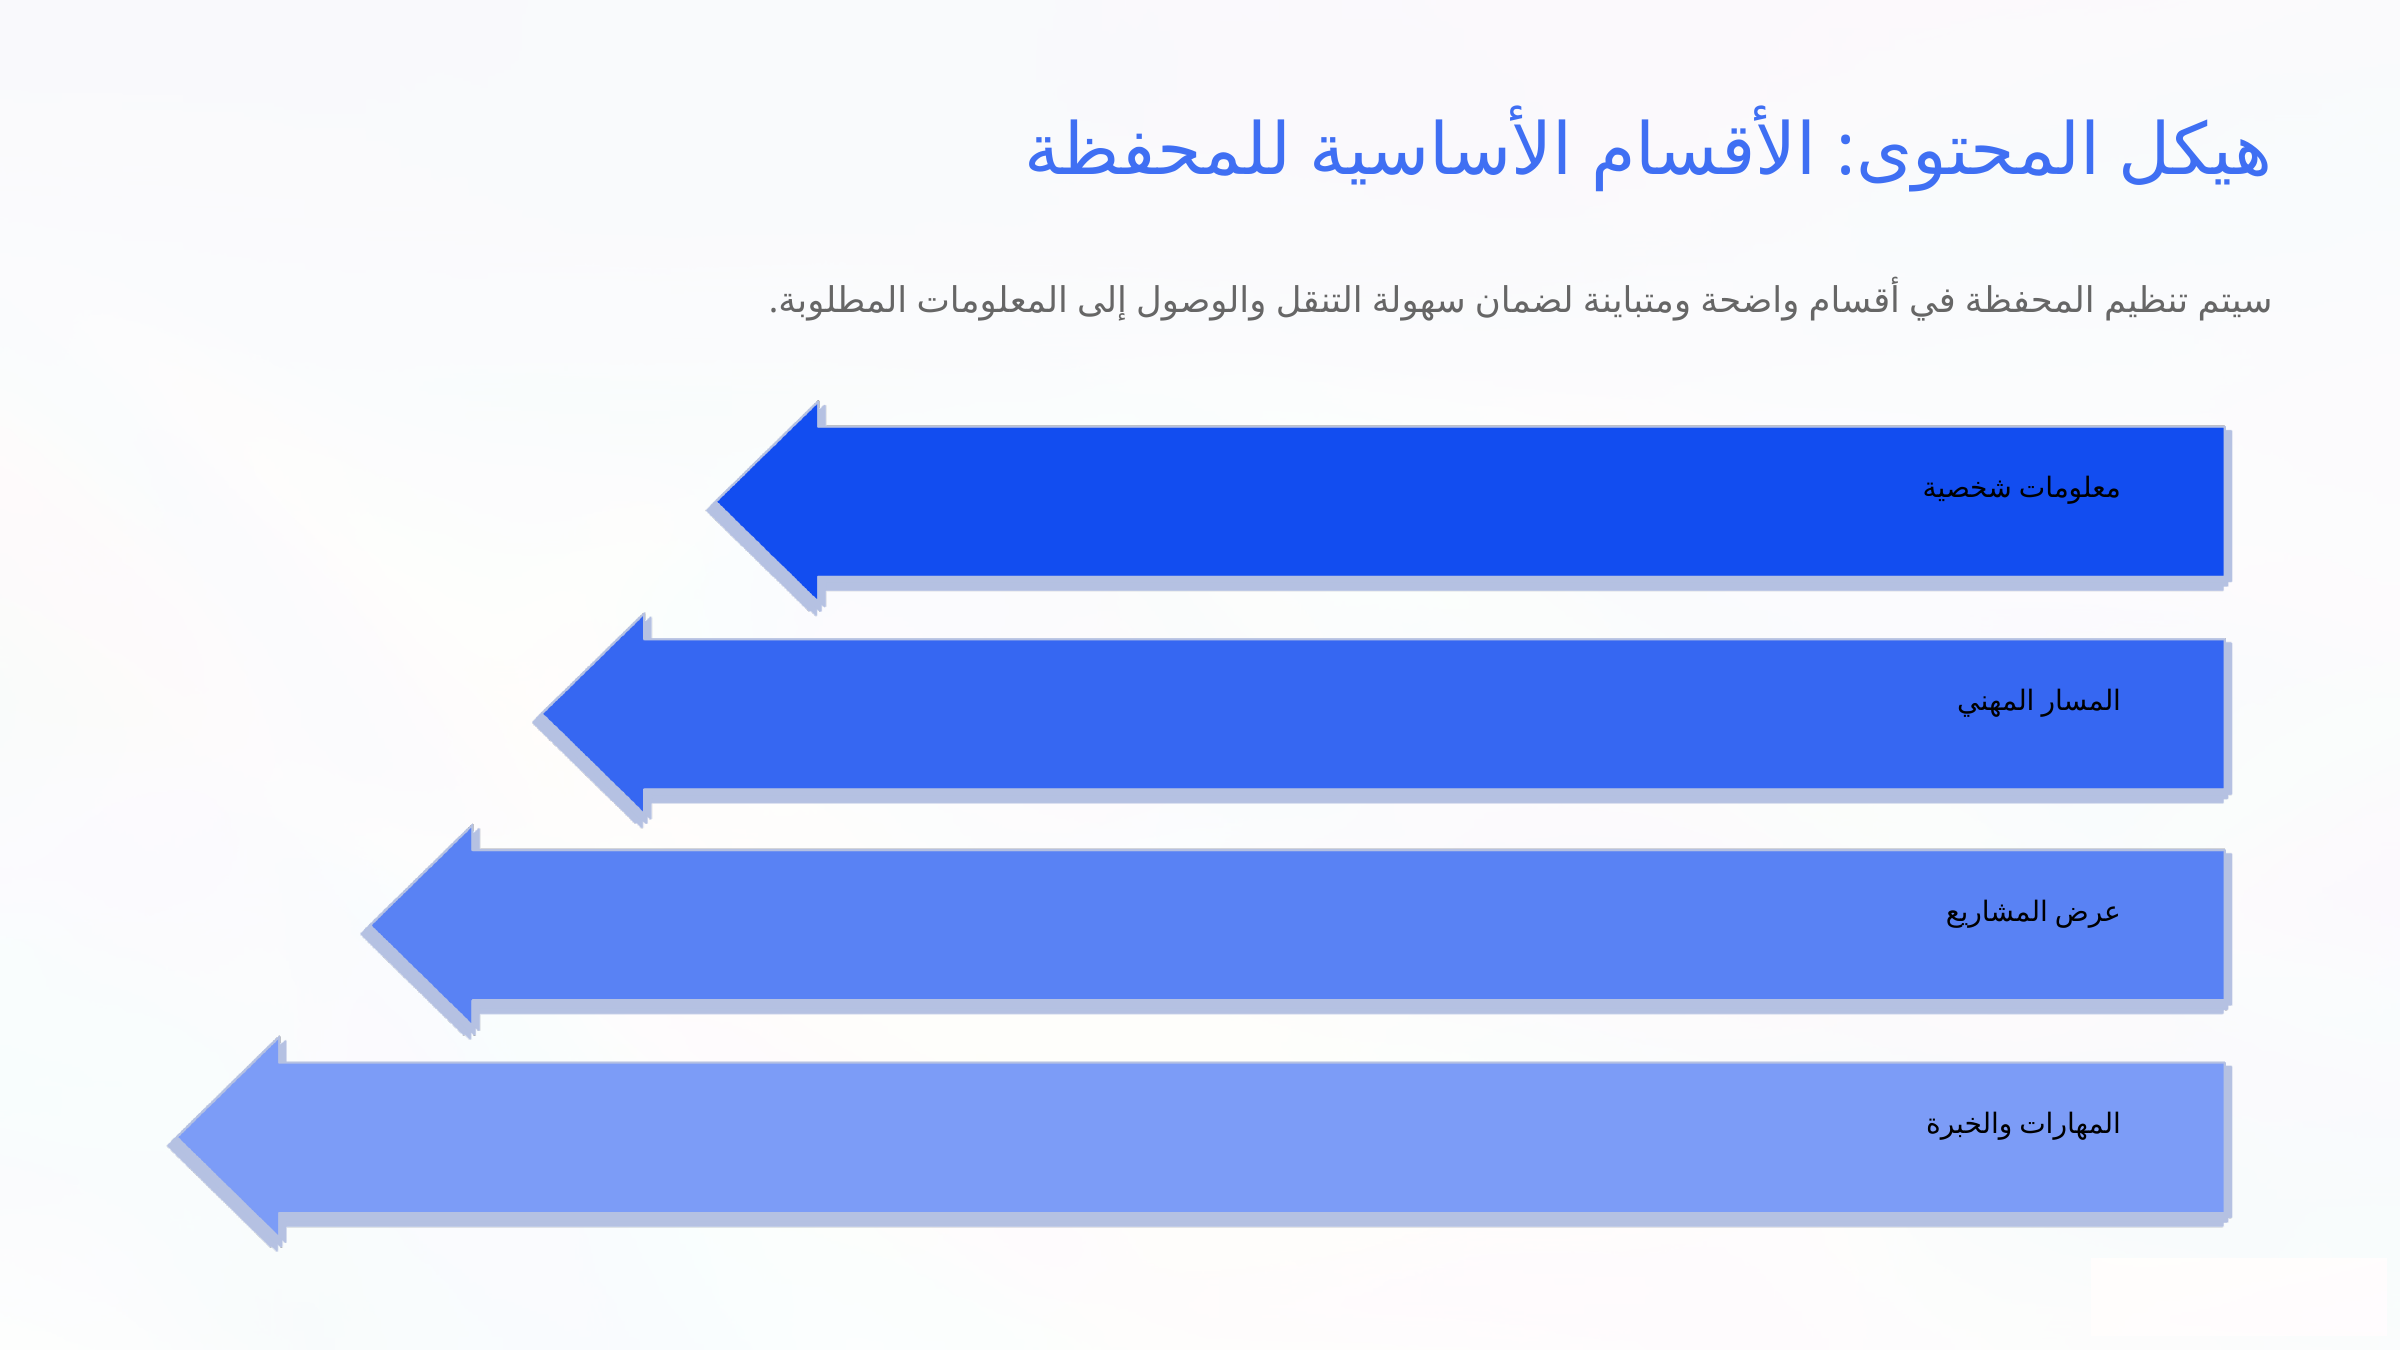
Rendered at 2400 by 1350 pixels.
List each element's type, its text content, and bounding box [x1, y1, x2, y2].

picture [135, 360, 2389, 1339]
text_box سيتم تنظيم المحفظة في أقسام واضحة ومتباينة لضمان سهولة التنقل والوصول إلى المعلومات المطلوبة. [126, 262, 2274, 320]
text_box هيكل المحتوى: الأقسام الأساسية للمحفظة [1082, 99, 2274, 190]
